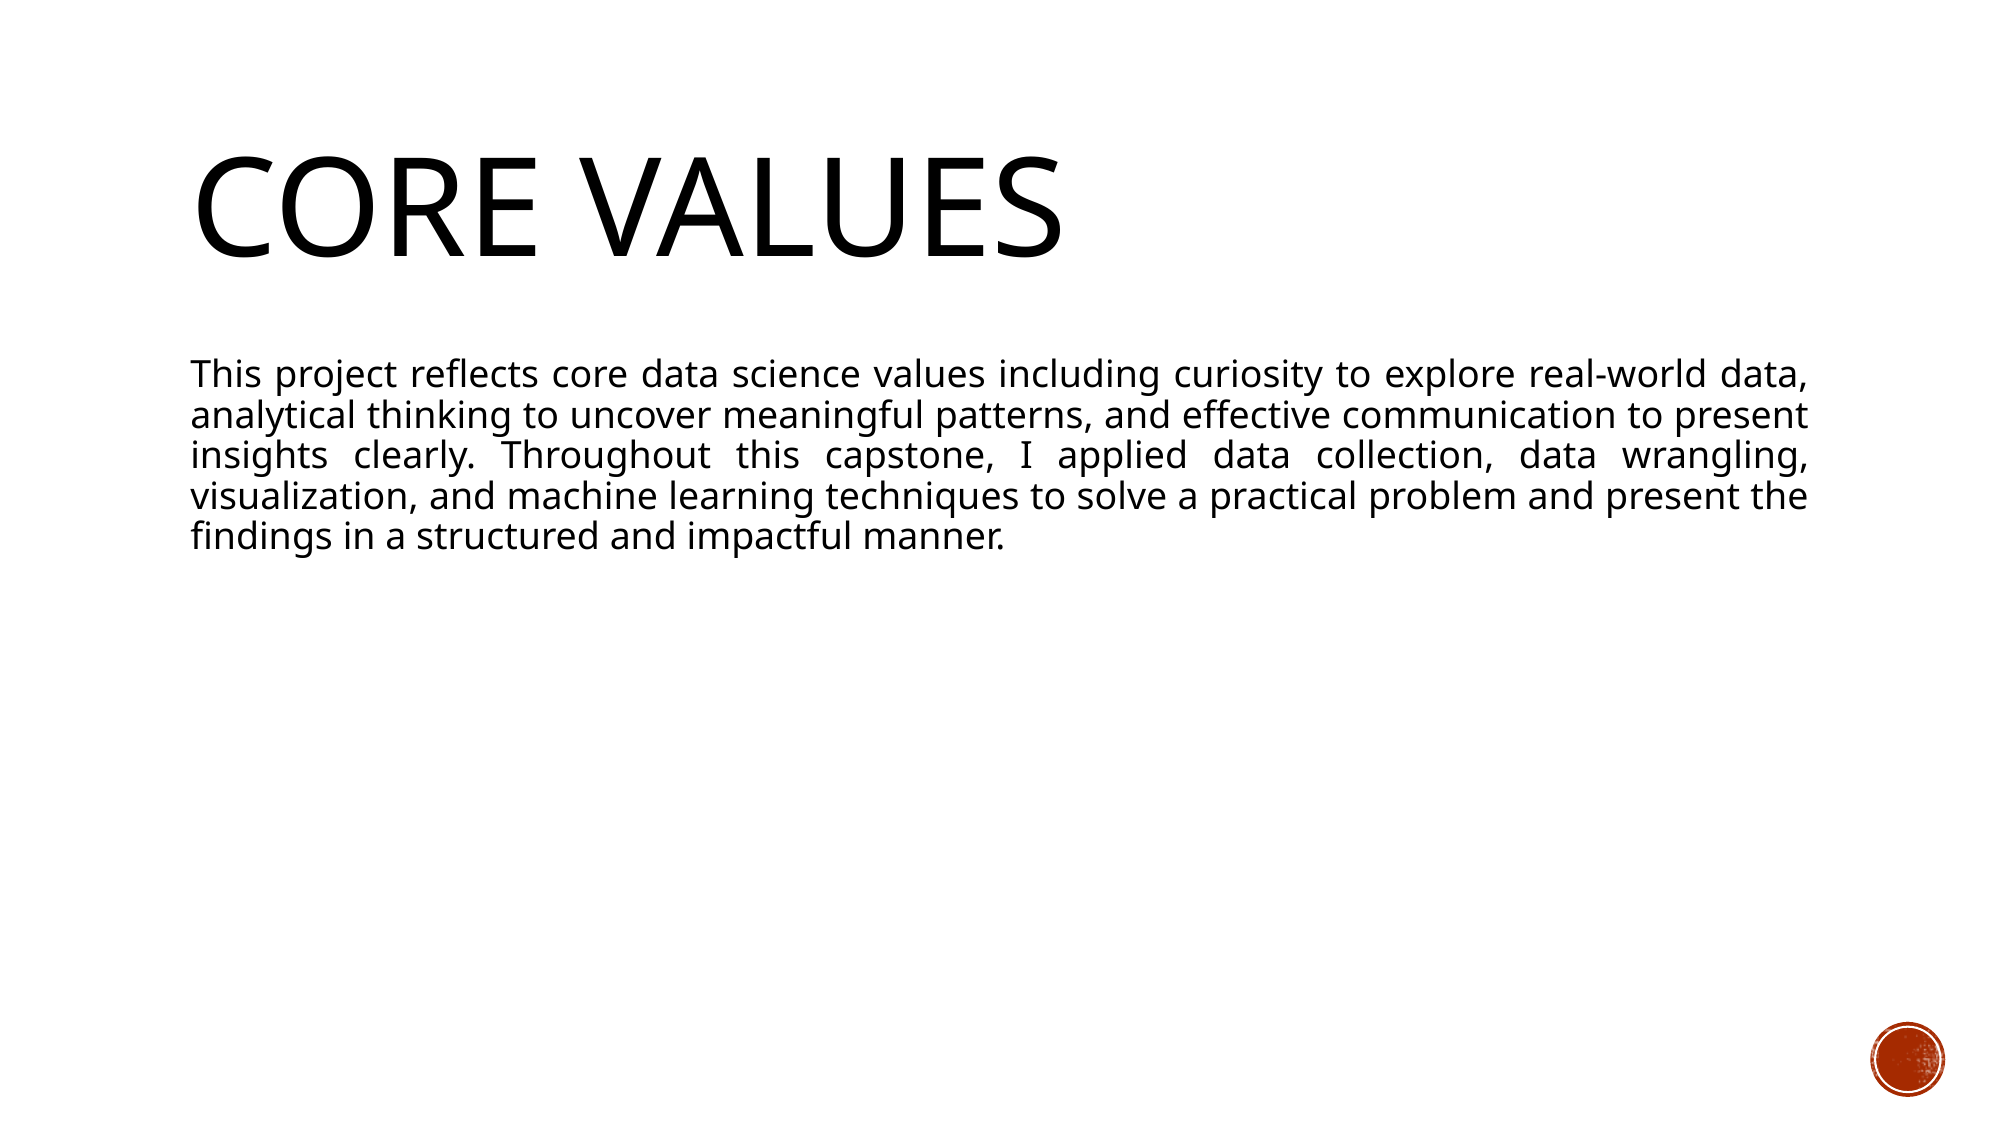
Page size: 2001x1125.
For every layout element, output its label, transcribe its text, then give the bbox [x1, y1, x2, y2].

list This project reflects core data science values including curiosity to explore real-world data, analytical thinking to uncover meaningful patterns, and effective communication to present insights clearly. Throughout this capstone, I applied data collection, data wrangling, visualization, and machine learning techniques to solve a practical problem and present the findings in a structured and impactful manner. [175, 348, 1826, 1013]
title Core Values [175, 79, 1826, 344]
